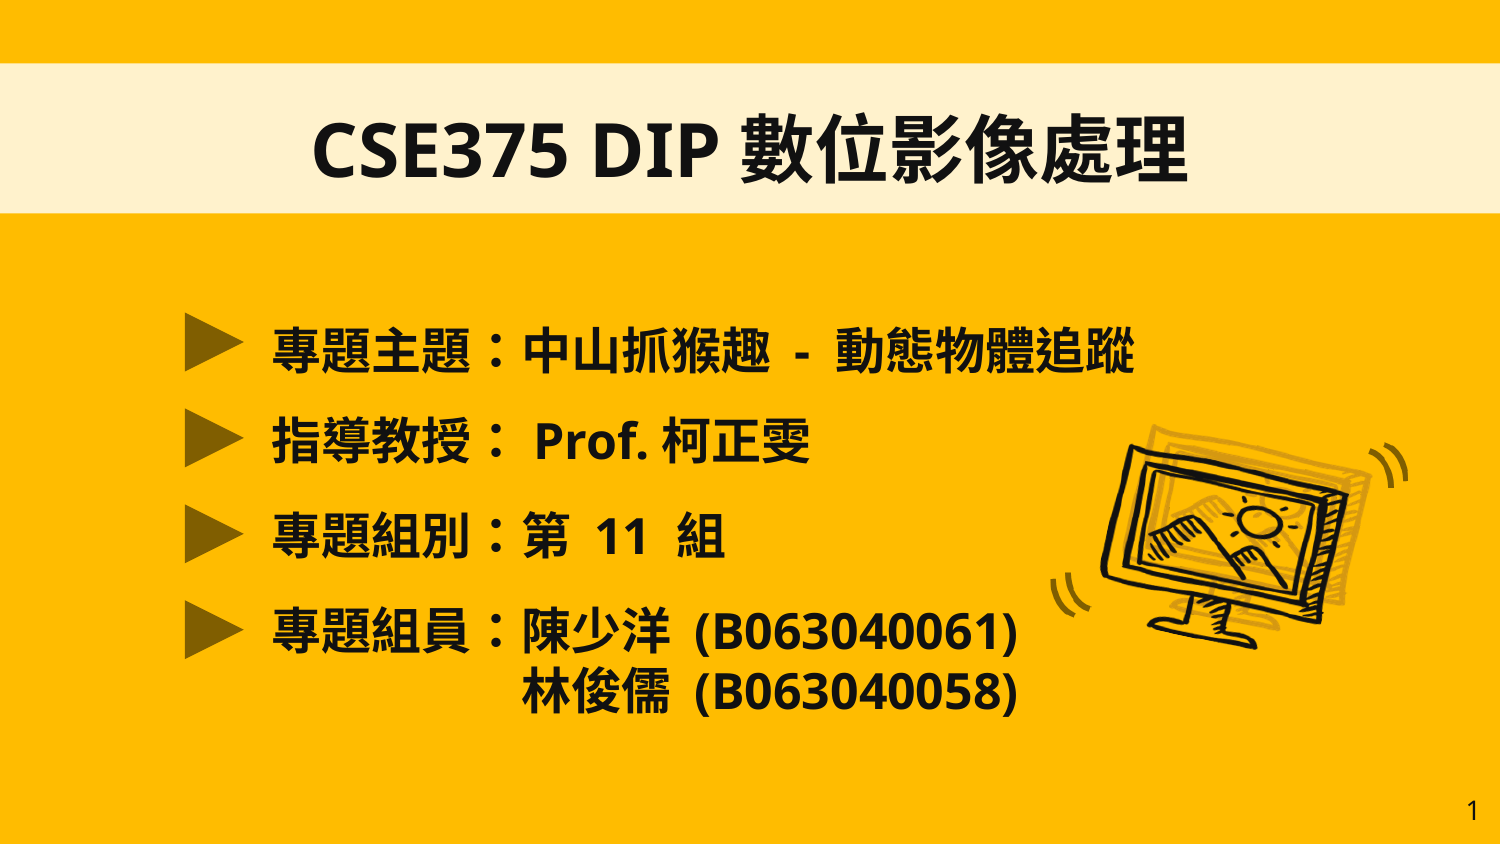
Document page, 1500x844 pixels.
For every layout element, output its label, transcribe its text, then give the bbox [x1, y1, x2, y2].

text_box [182, 502, 246, 566]
text_box [182, 406, 246, 470]
text_box [182, 598, 246, 662]
title 專題主題：中山抓猴趣 - 動態物體追蹤 指導教授：Prof.柯正雯 專題組別：第 11 組 專題組員：陳少洋 (B063040061) 林俊儒 (B063040058) [271, 312, 1170, 720]
text_box [182, 310, 246, 374]
slide_number 1 [1391, 779, 1482, 844]
picture [1049, 421, 1408, 664]
text_box [0, 61, 1500, 215]
text_box CSE375 DIP數位影像處理 [292, 70, 1208, 193]
